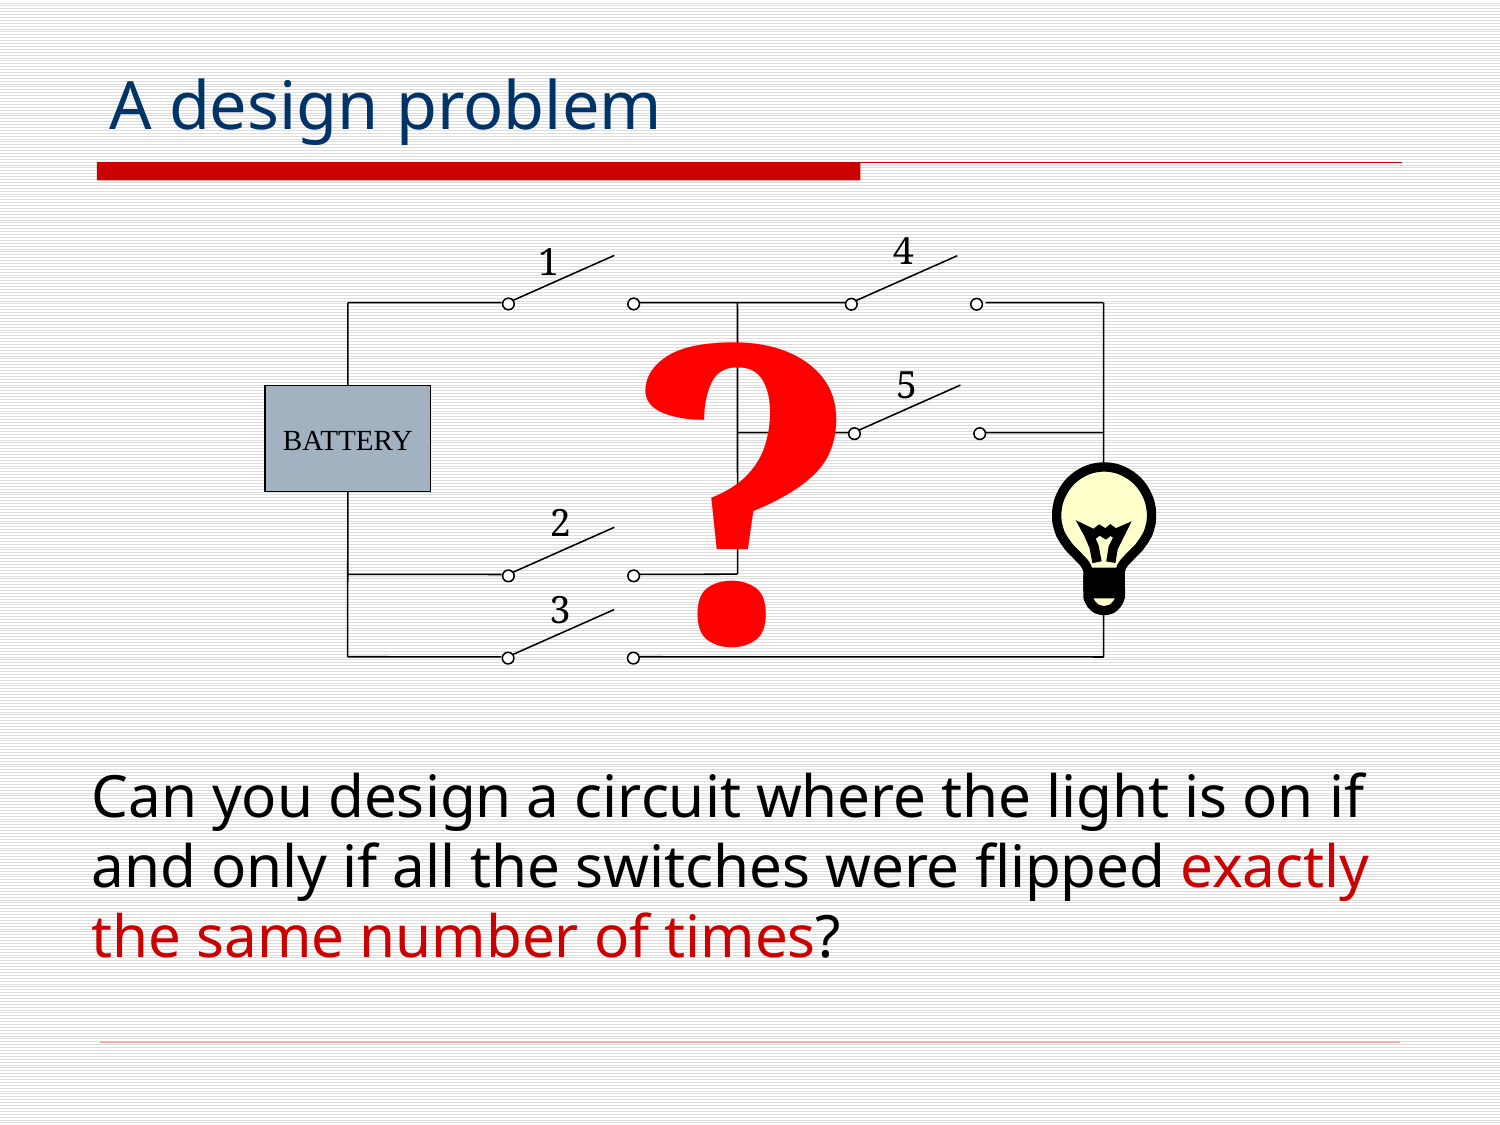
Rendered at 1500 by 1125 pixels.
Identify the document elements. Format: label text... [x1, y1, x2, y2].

text_box ? [616, 220, 875, 229]
text_box 4 [878, 219, 929, 229]
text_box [264, 230, 1152, 665]
text_box ? [616, 673, 875, 735]
text_box Can you design a circuit where the light is on if and only if all the switches were flipped exactly the same number of times? [76, 751, 1436, 977]
title A design problem [94, 24, 1407, 150]
